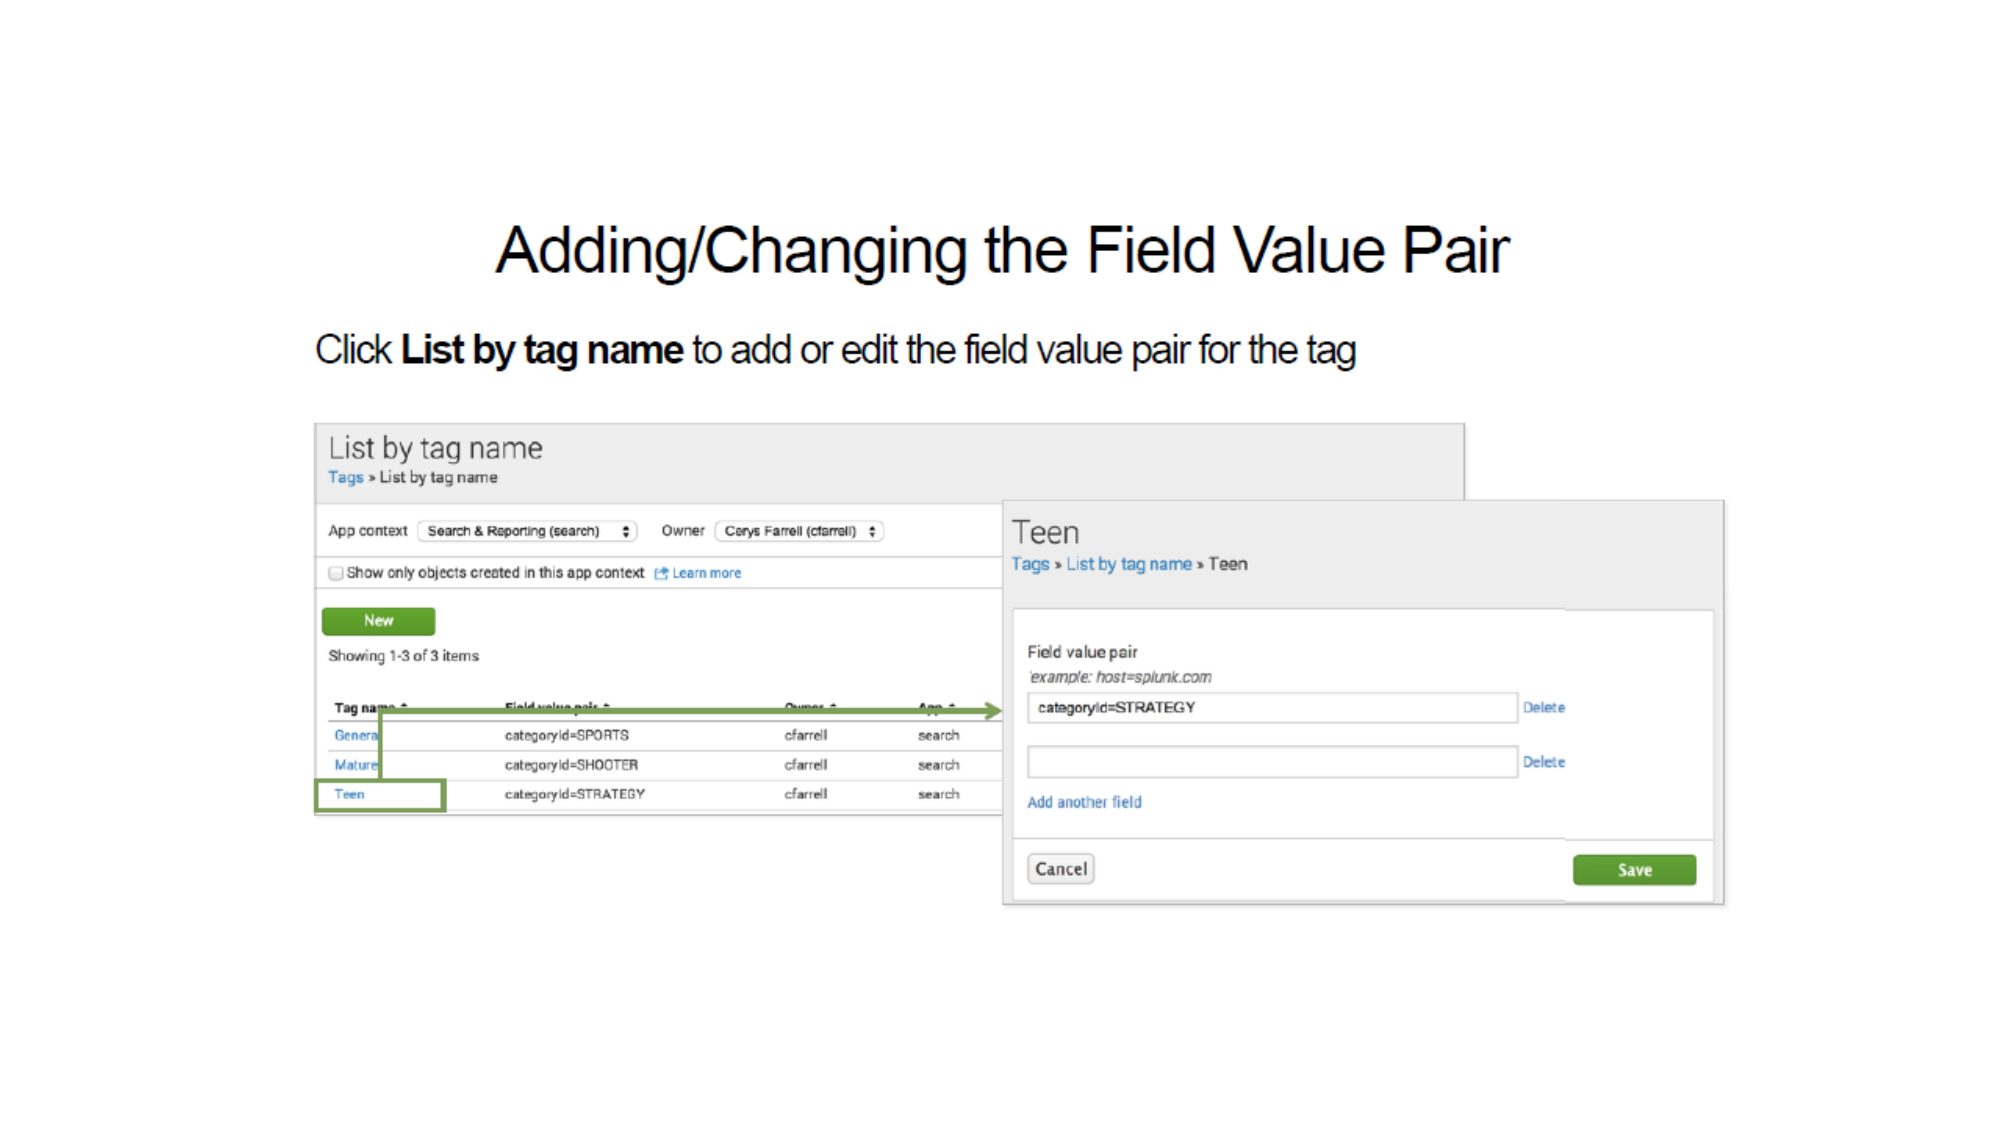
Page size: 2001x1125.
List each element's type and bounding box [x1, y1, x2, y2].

picture [250, 204, 1750, 921]
